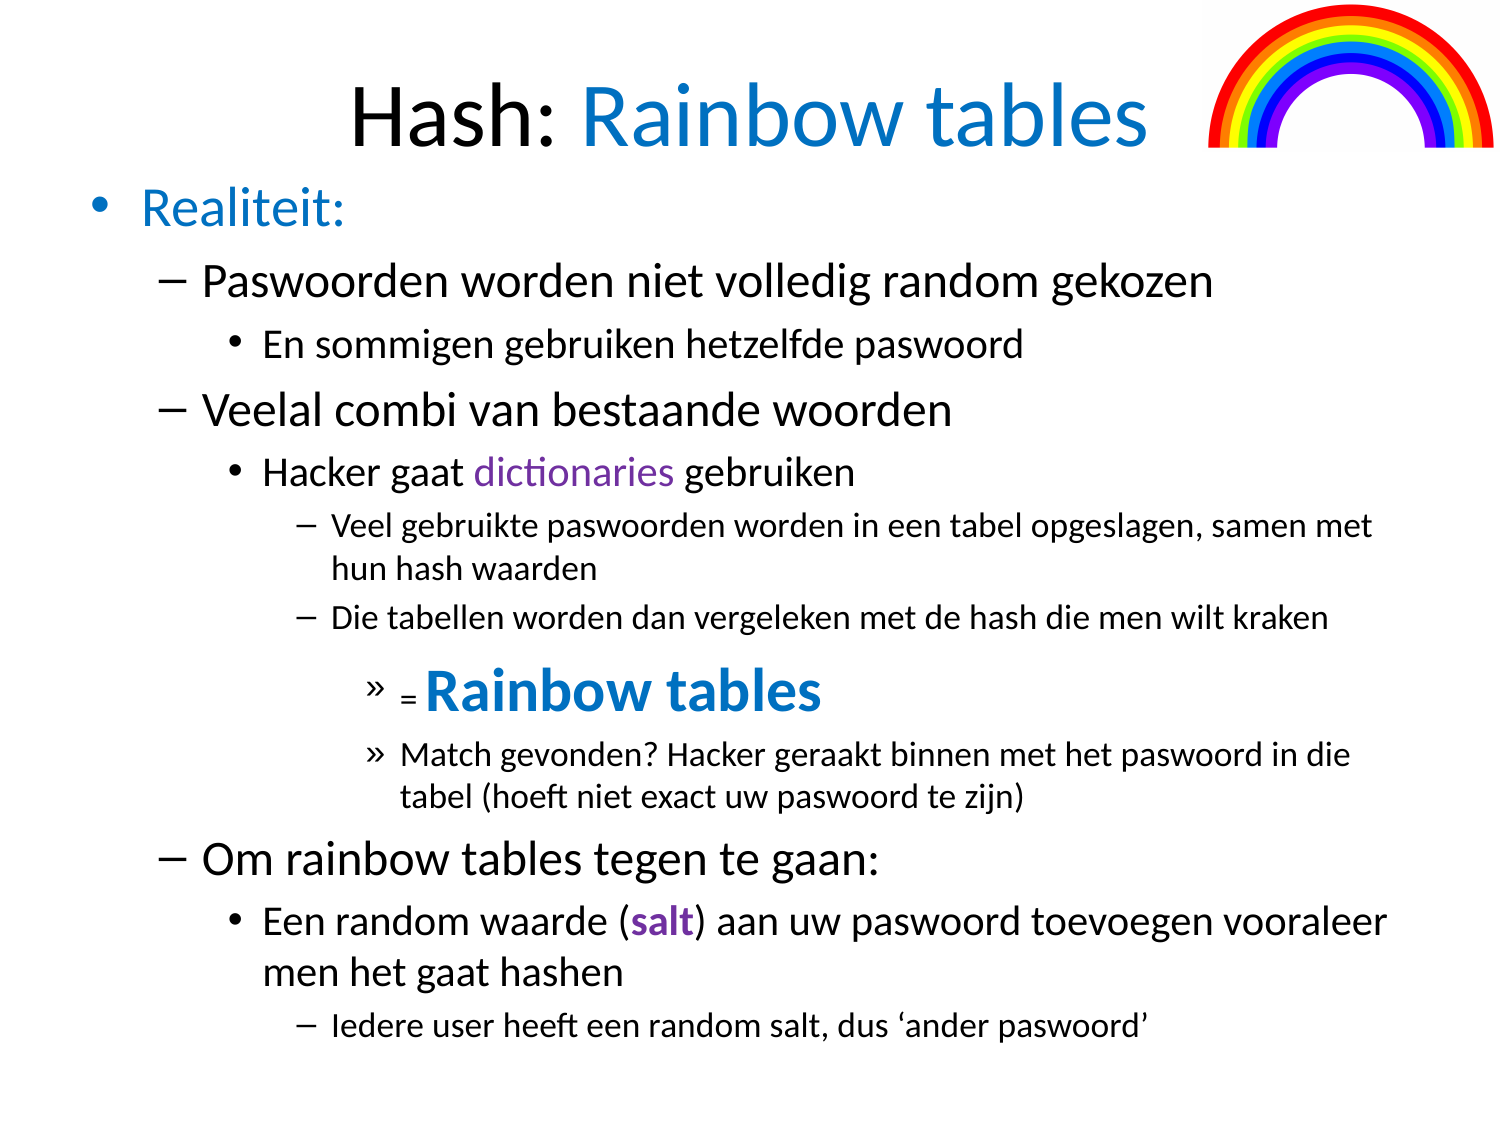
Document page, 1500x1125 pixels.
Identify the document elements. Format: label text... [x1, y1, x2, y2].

list Realiteit: Paswoorden worden niet volledig random gekozen En sommigen gebruiken hetzelfde paswoord Veelal combi van bestaande woorden Hacker gaat dictionaries gebruiken Veel gebruikte paswoorden worden in een tabel opgeslagen, samen met hun hash waarden Die tabellen worden dan vergeleken met de hash die men wilt kraken = Rainbow tables Match gevonden? Hacker geraakt binnen met het paswoord in die tabel (hoeft niet exact uw paswoord te zijn) Om rainbow tables tegen te gaan: Een random waarde (salt) aan uw paswoord toevoegen vooraleer men het gaat hashen Iedere user heeft een random salt, dus ‘ander paswoord’ [75, 162, 1425, 1063]
title Hash: Rainbow tables [75, 45, 1425, 162]
picture [1202, 0, 1500, 152]
